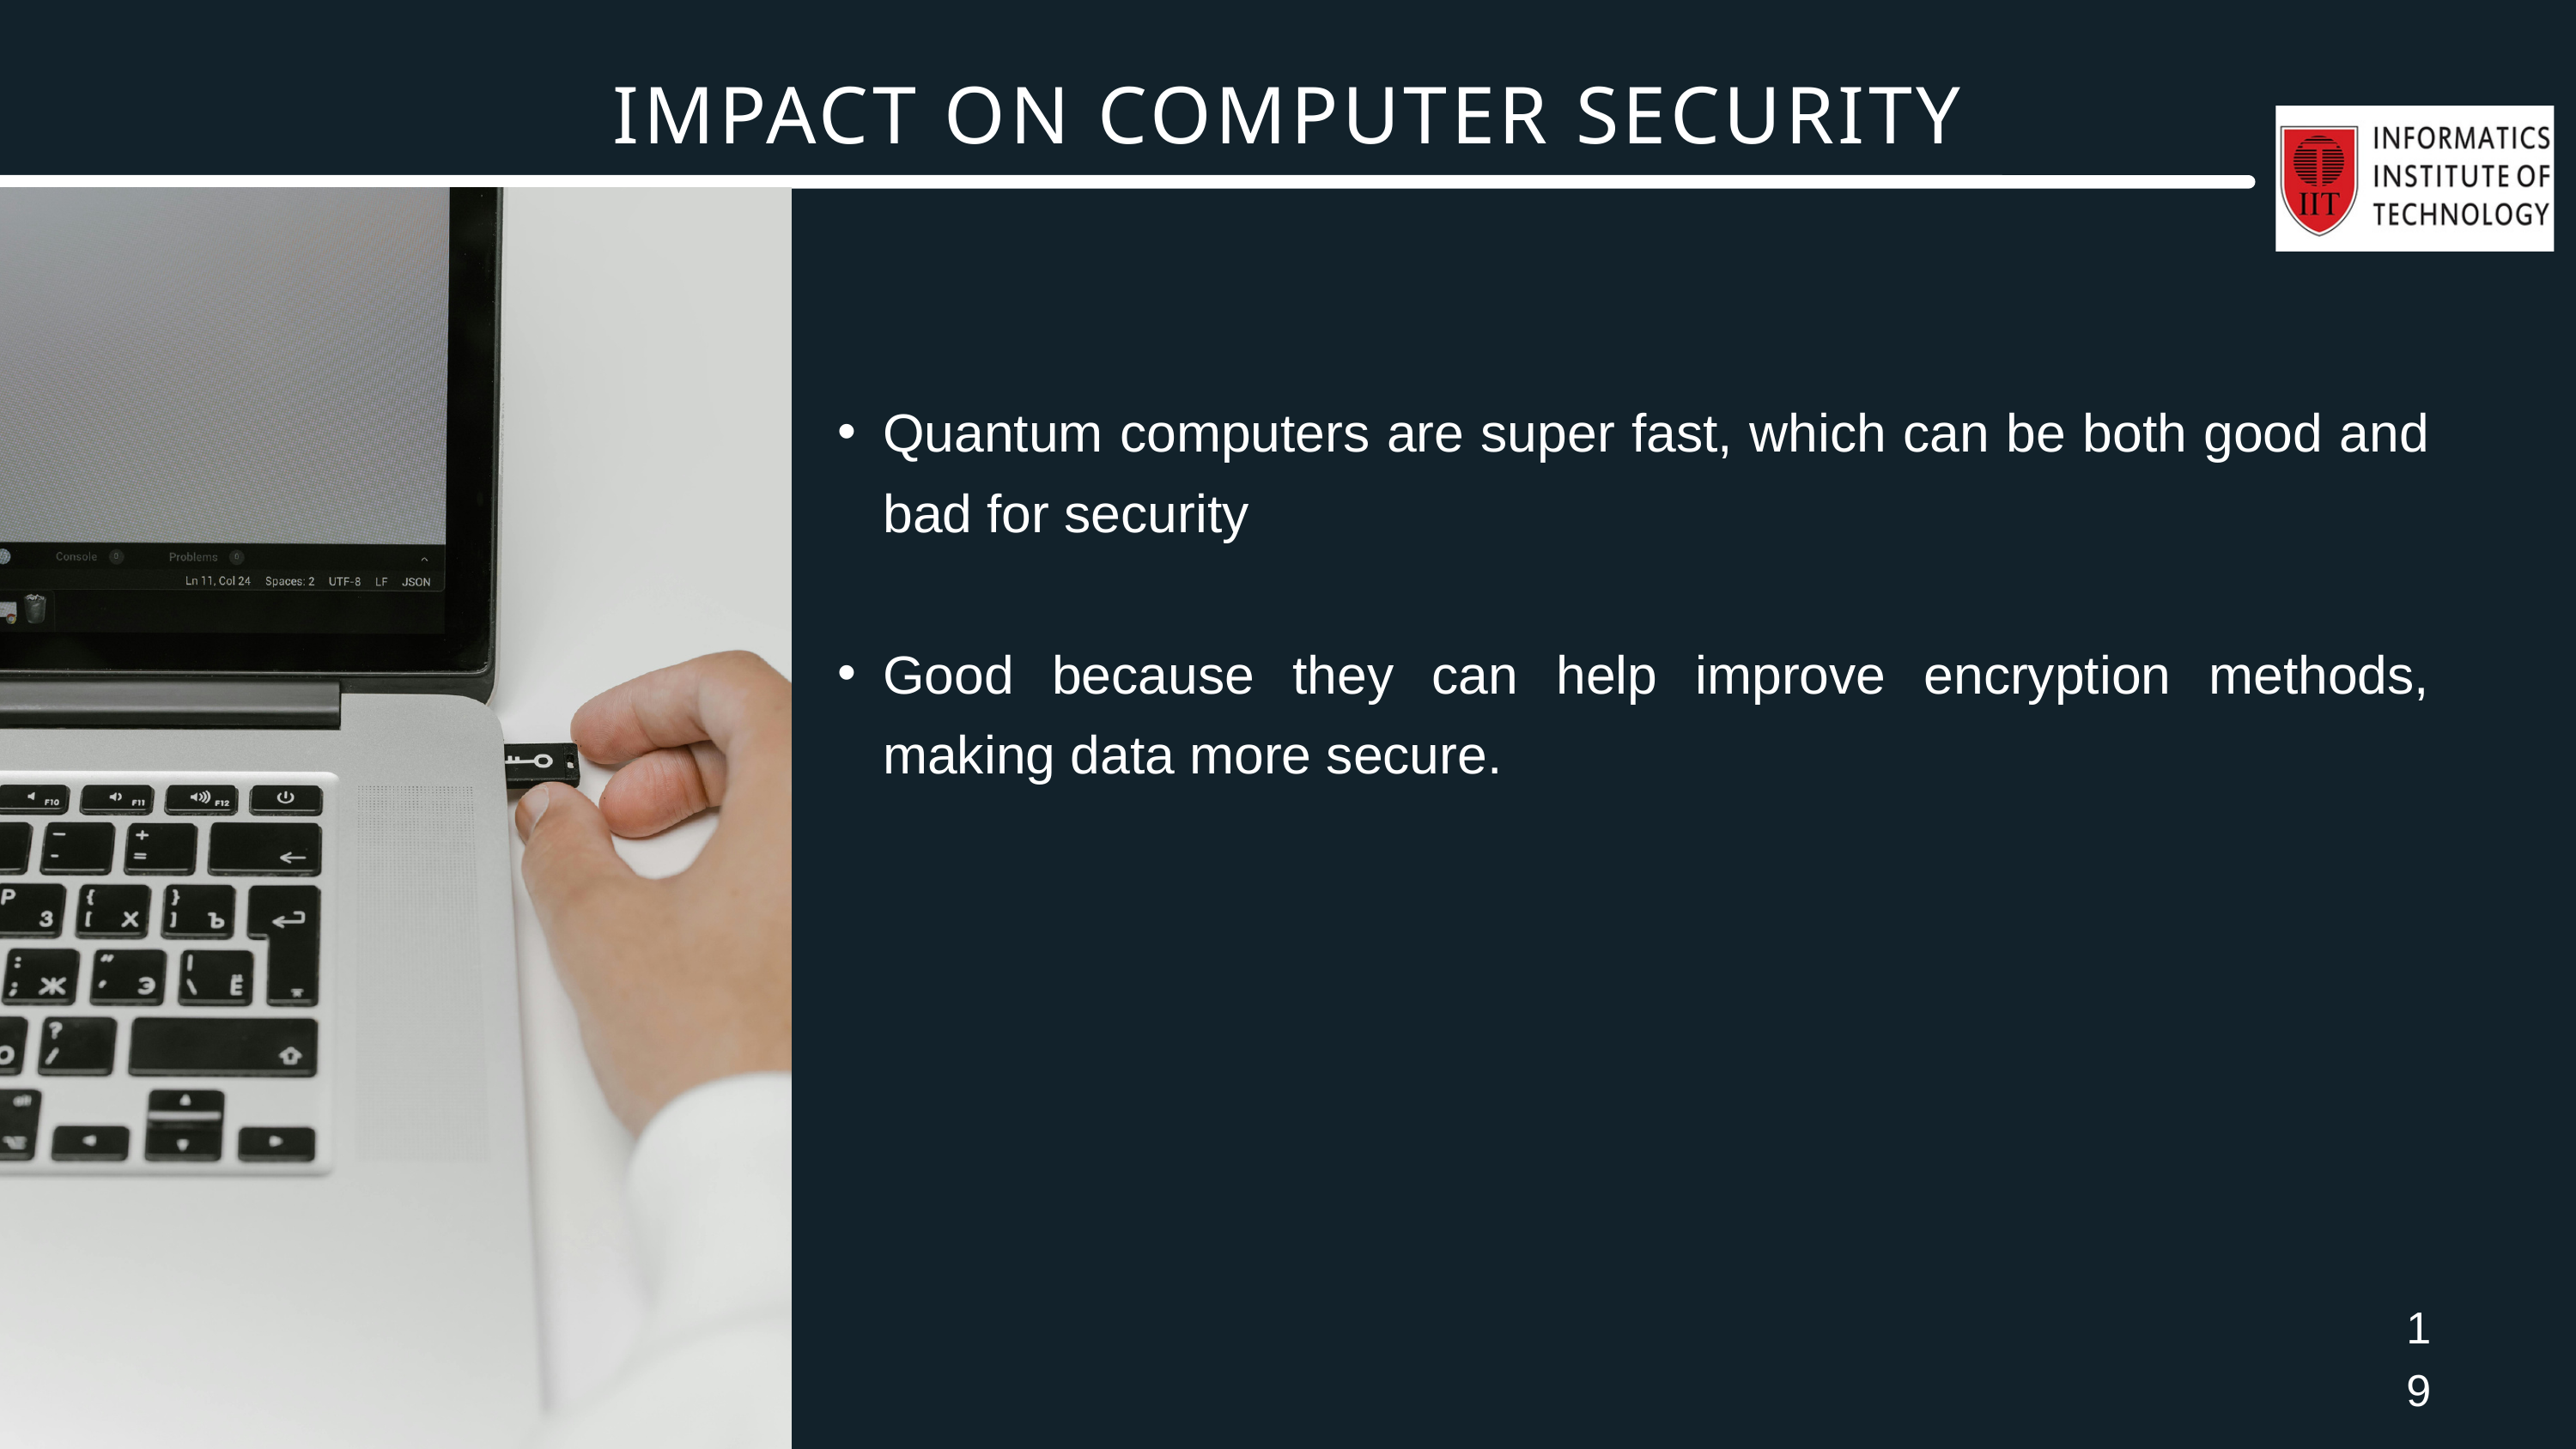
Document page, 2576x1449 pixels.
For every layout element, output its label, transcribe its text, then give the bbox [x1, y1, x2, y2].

text_box 19 [2381, 1290, 2432, 1416]
text_box Quantum computers are super fast, which can be both good and bad for security Good because they can help improve encryption methods, making data more secure. [794, 382, 2432, 785]
text_box [2275, 106, 2555, 252]
text_box IMPACT ON COMPUTER SECURITY [345, 49, 2231, 161]
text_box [0, 186, 793, 1449]
